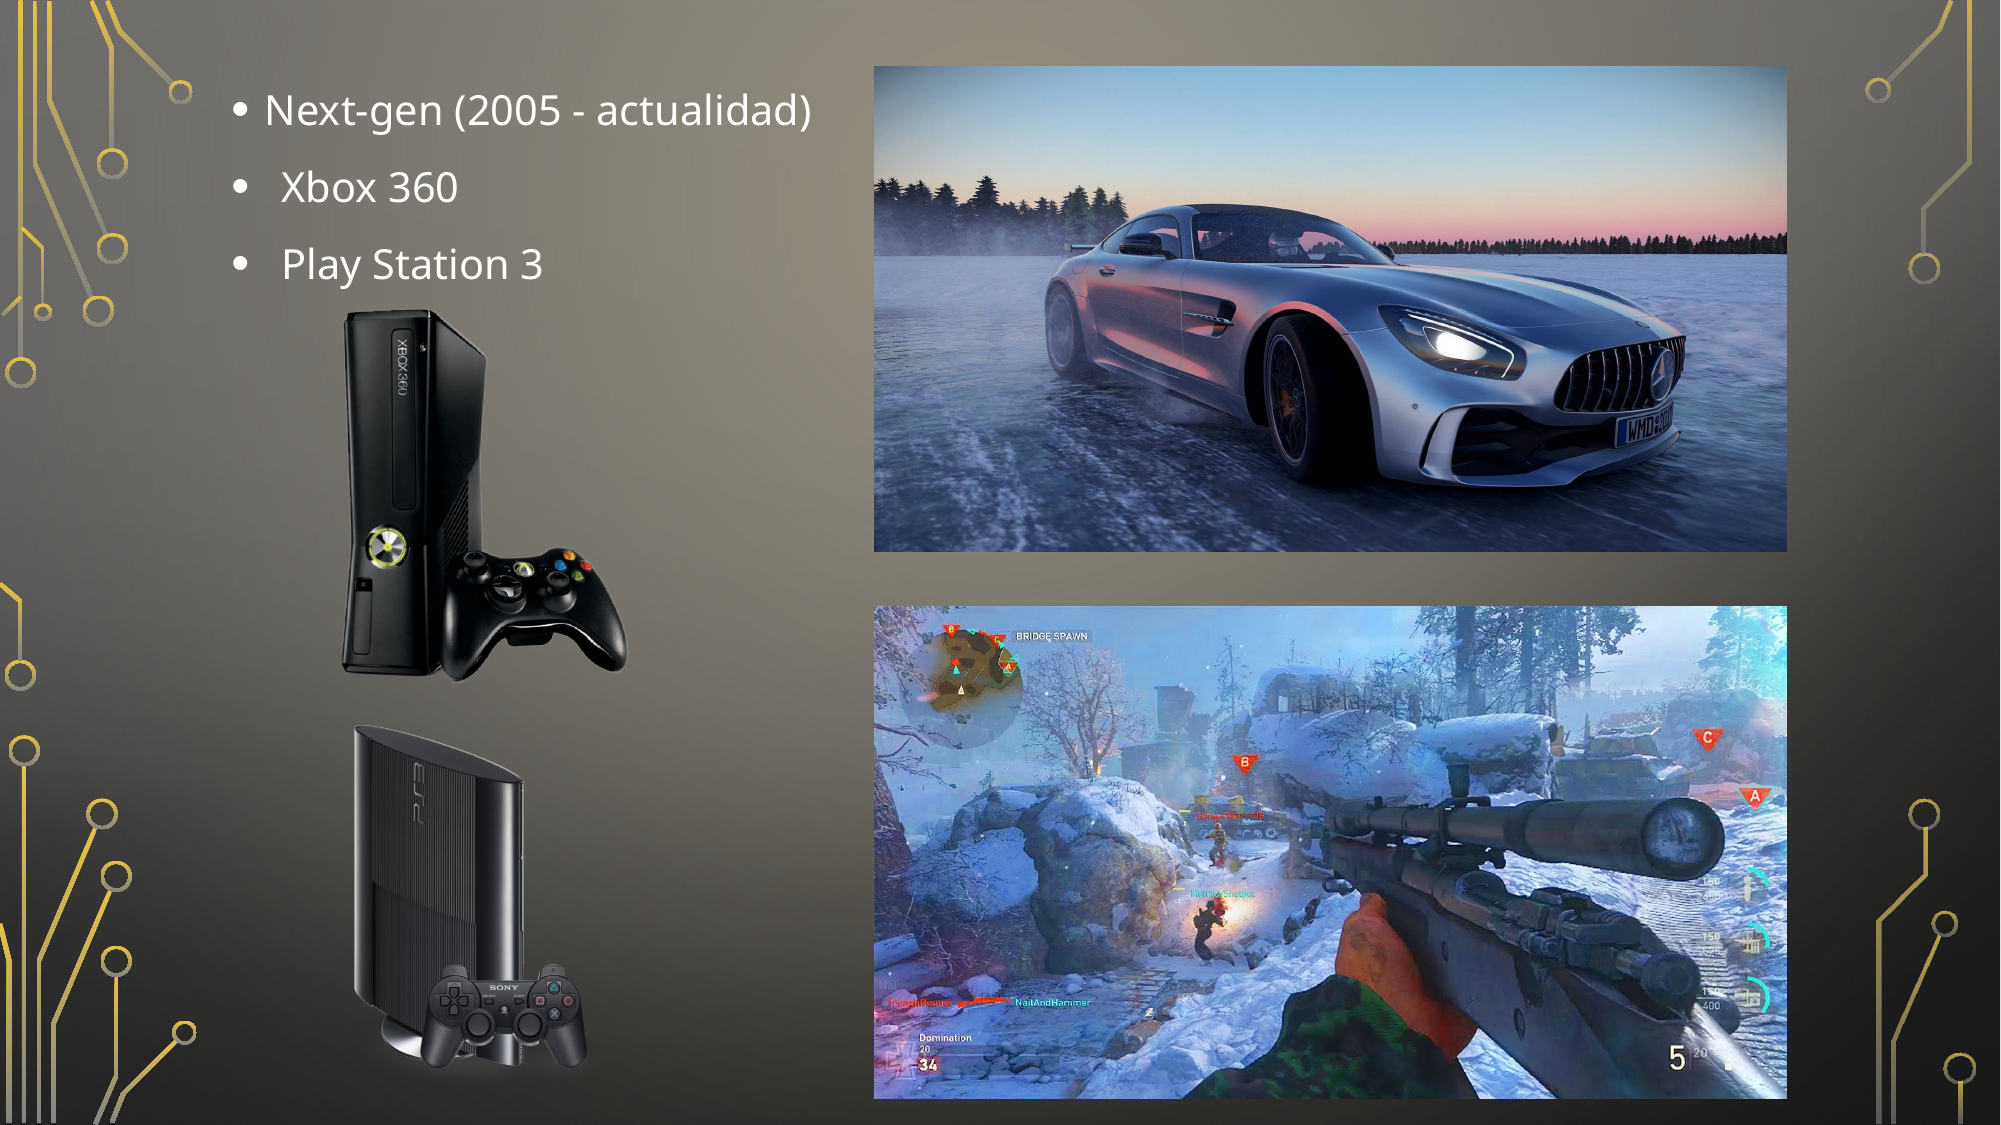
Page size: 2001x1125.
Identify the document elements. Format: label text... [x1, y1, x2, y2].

picture [338, 707, 603, 1099]
picture [873, 606, 1787, 1099]
picture [280, 302, 661, 684]
picture [873, 66, 1787, 552]
list Next-gen (2005 - actualidad) Xbox 360 Play Station 3 [216, 66, 833, 304]
